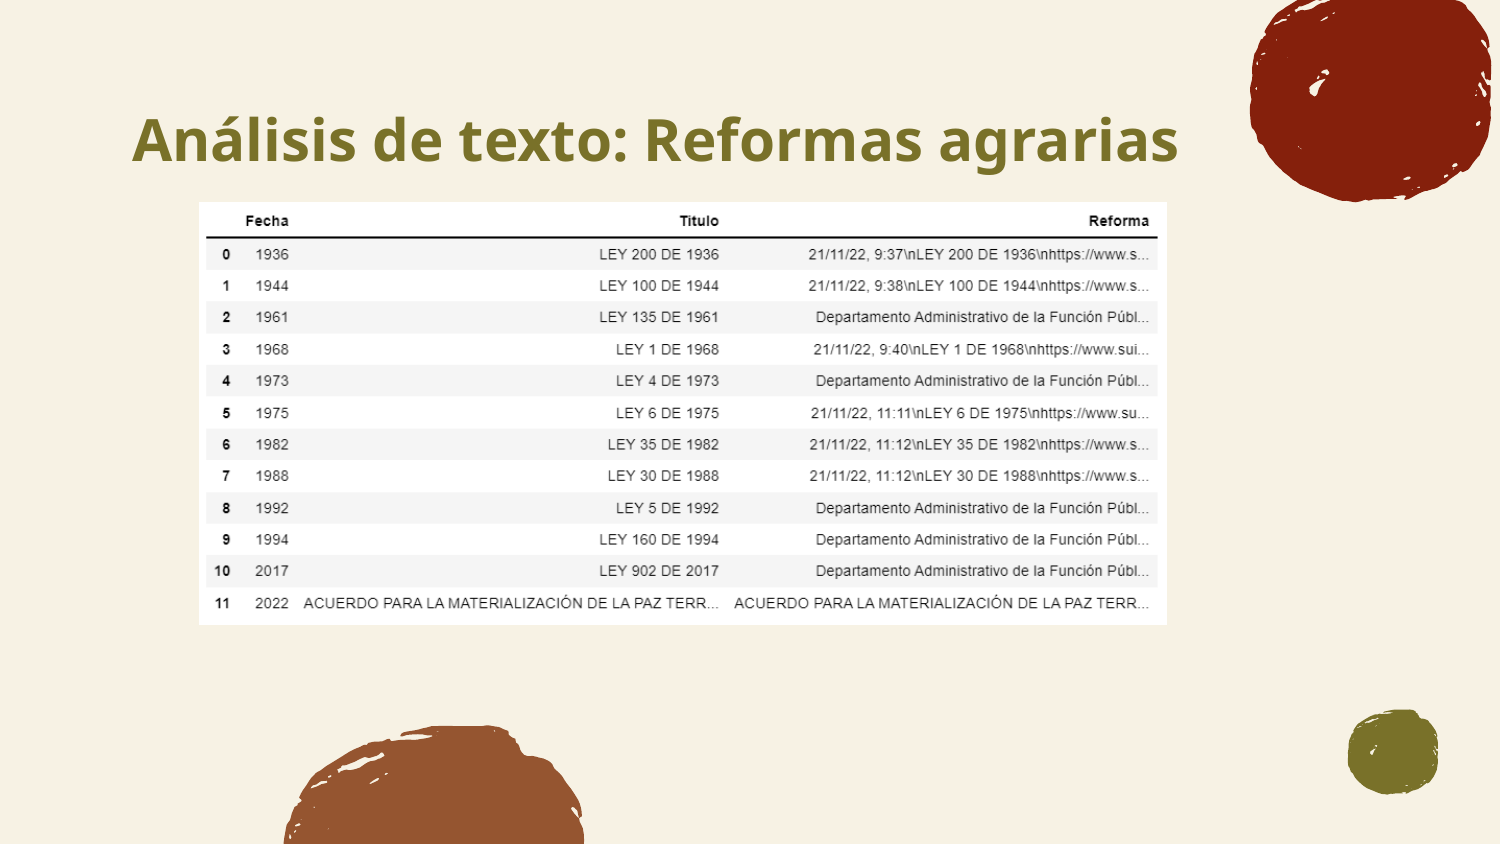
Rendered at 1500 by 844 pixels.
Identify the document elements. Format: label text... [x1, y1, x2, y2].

picture [199, 202, 1167, 625]
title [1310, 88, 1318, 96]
text_box [1249, 0, 1492, 203]
text_box [1347, 709, 1438, 795]
text_box [283, 725, 585, 844]
title Análisis de texto: Reformas agrarias [116, 88, 1281, 171]
